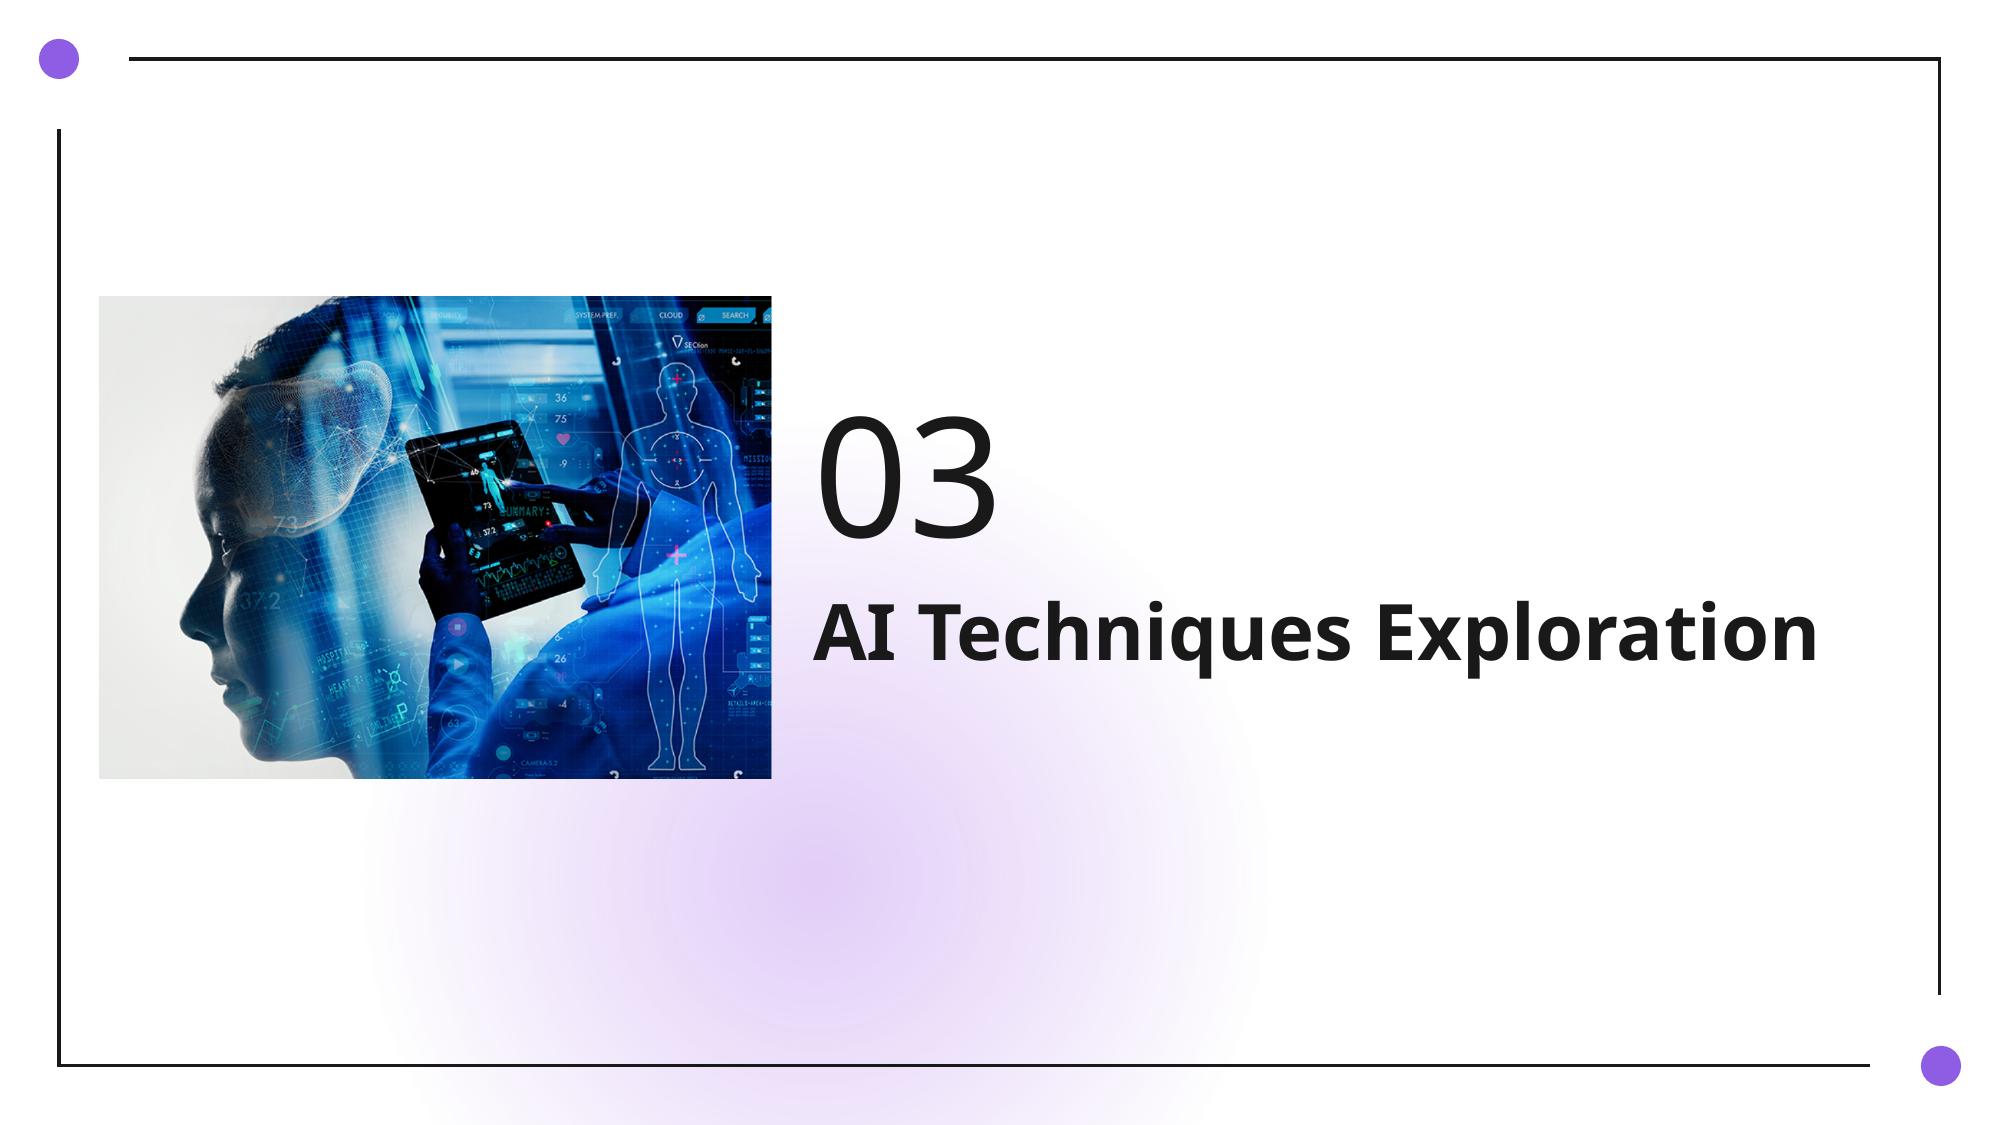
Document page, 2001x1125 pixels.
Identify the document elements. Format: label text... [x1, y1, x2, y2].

title 03 [793, 378, 1064, 563]
picture [99, 296, 772, 779]
title AI Techniques Exploration [793, 562, 1844, 747]
